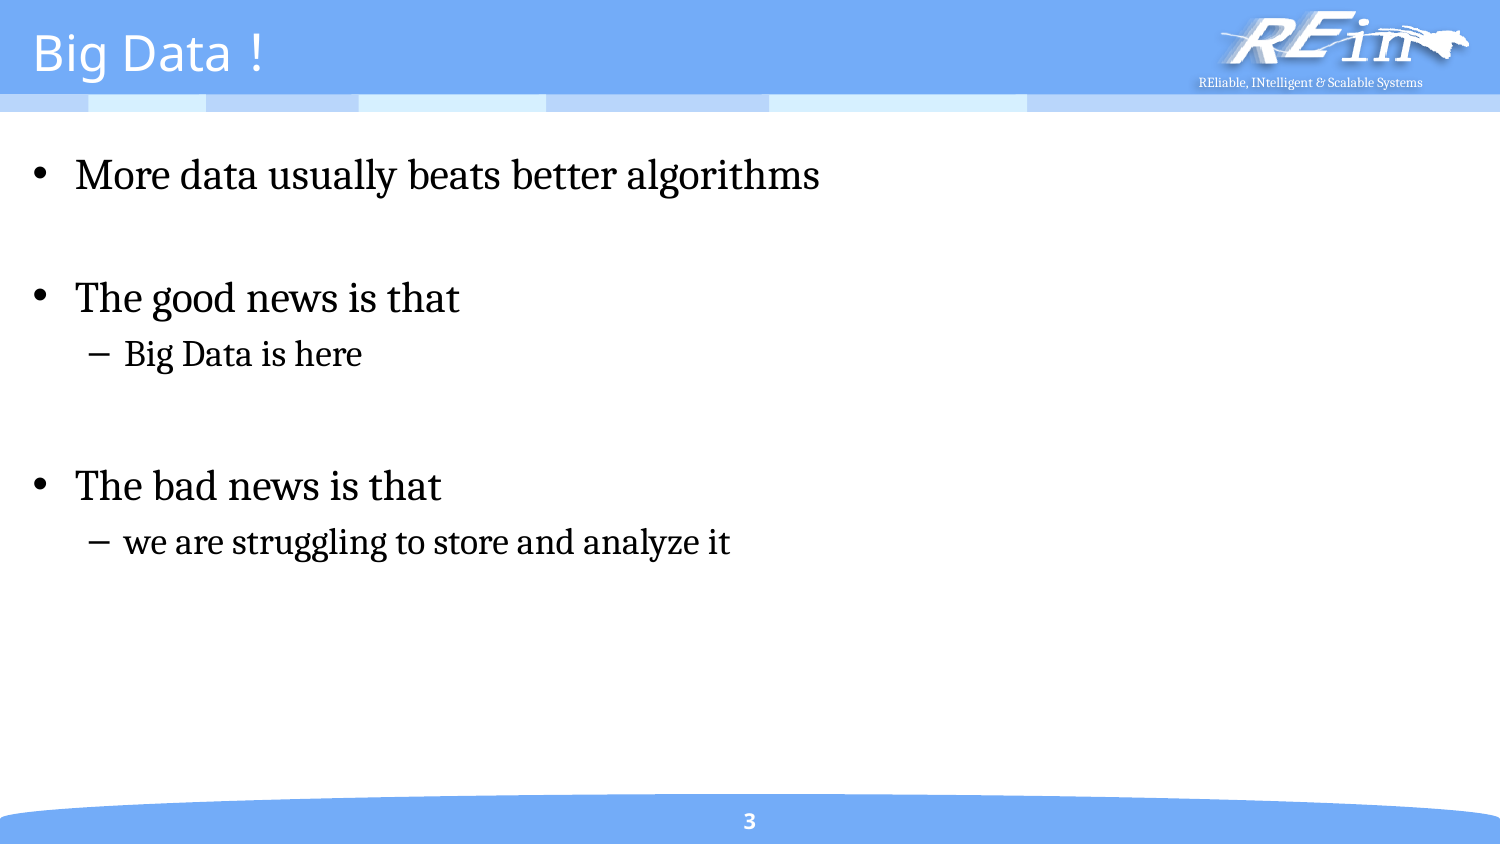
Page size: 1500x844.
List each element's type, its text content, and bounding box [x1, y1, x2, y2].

title Big Data！ [17, 17, 1136, 86]
slide_number 3 [667, 802, 833, 842]
list More data usually beats better algorithms The good news is that Big Data is here The bad news is that we are struggling to store and analyze it [17, 138, 1459, 786]
